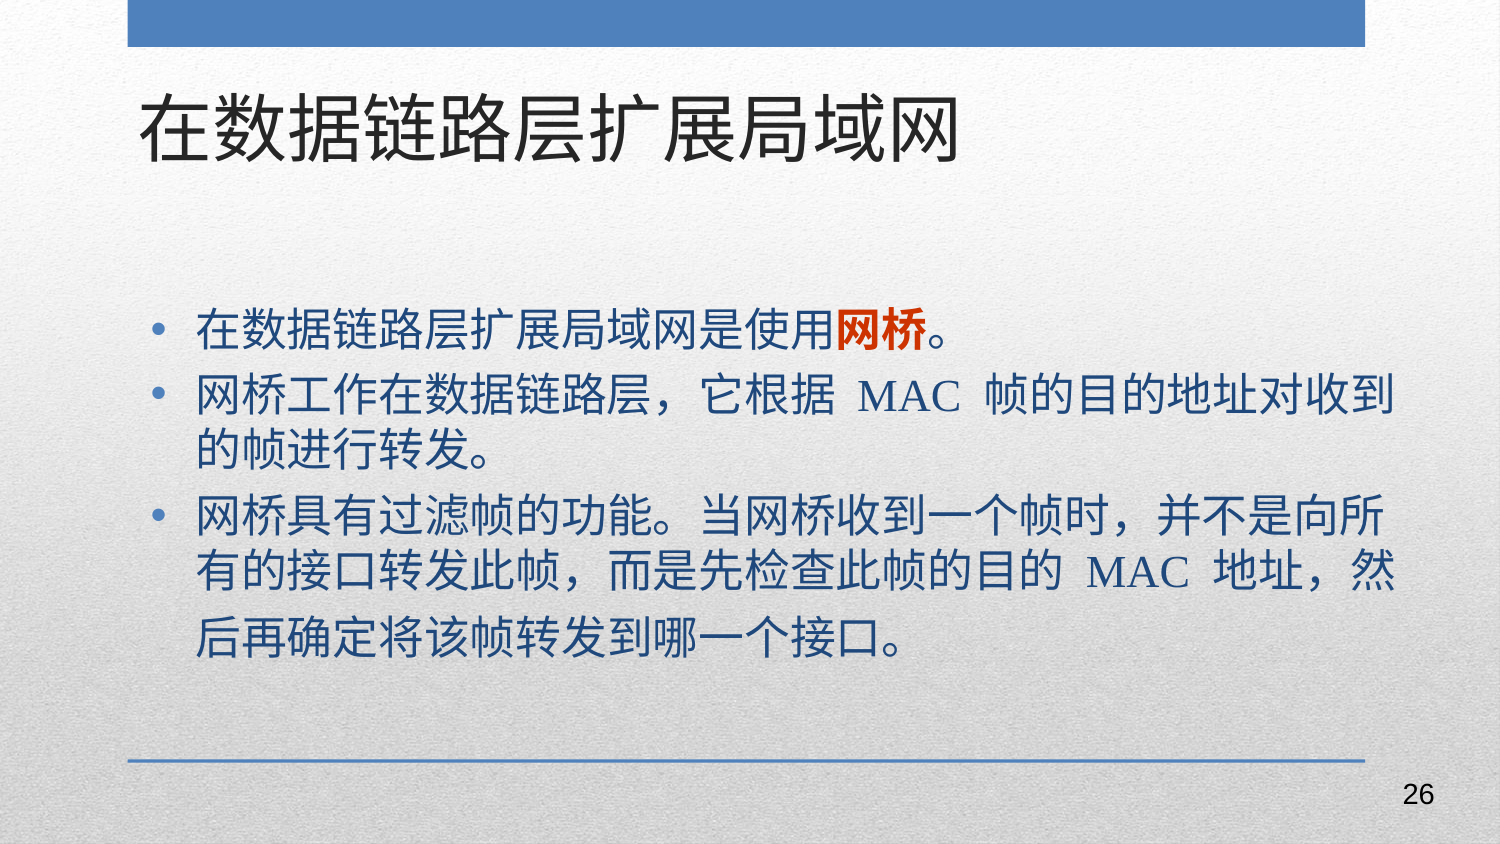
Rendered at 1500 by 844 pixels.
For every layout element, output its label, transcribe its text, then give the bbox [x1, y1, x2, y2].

list 在数据链路层扩展局域网是使用网桥。 网桥工作在数据链路层，它根据 MAC 帧的目的地址对收到的帧进行转发。 网桥具有过滤帧的功能。当网桥收到一个帧时，并不是向所有的接口转发此帧，而是先检查此帧的目的 MAC 地址，然后再确定将该帧转发到哪一个接口。 [135, 218, 1424, 750]
picture [0, 0, 1500, 844]
title 在数据链路层扩展局域网 [122, 14, 1365, 180]
text_box 26 [1074, 768, 1450, 827]
